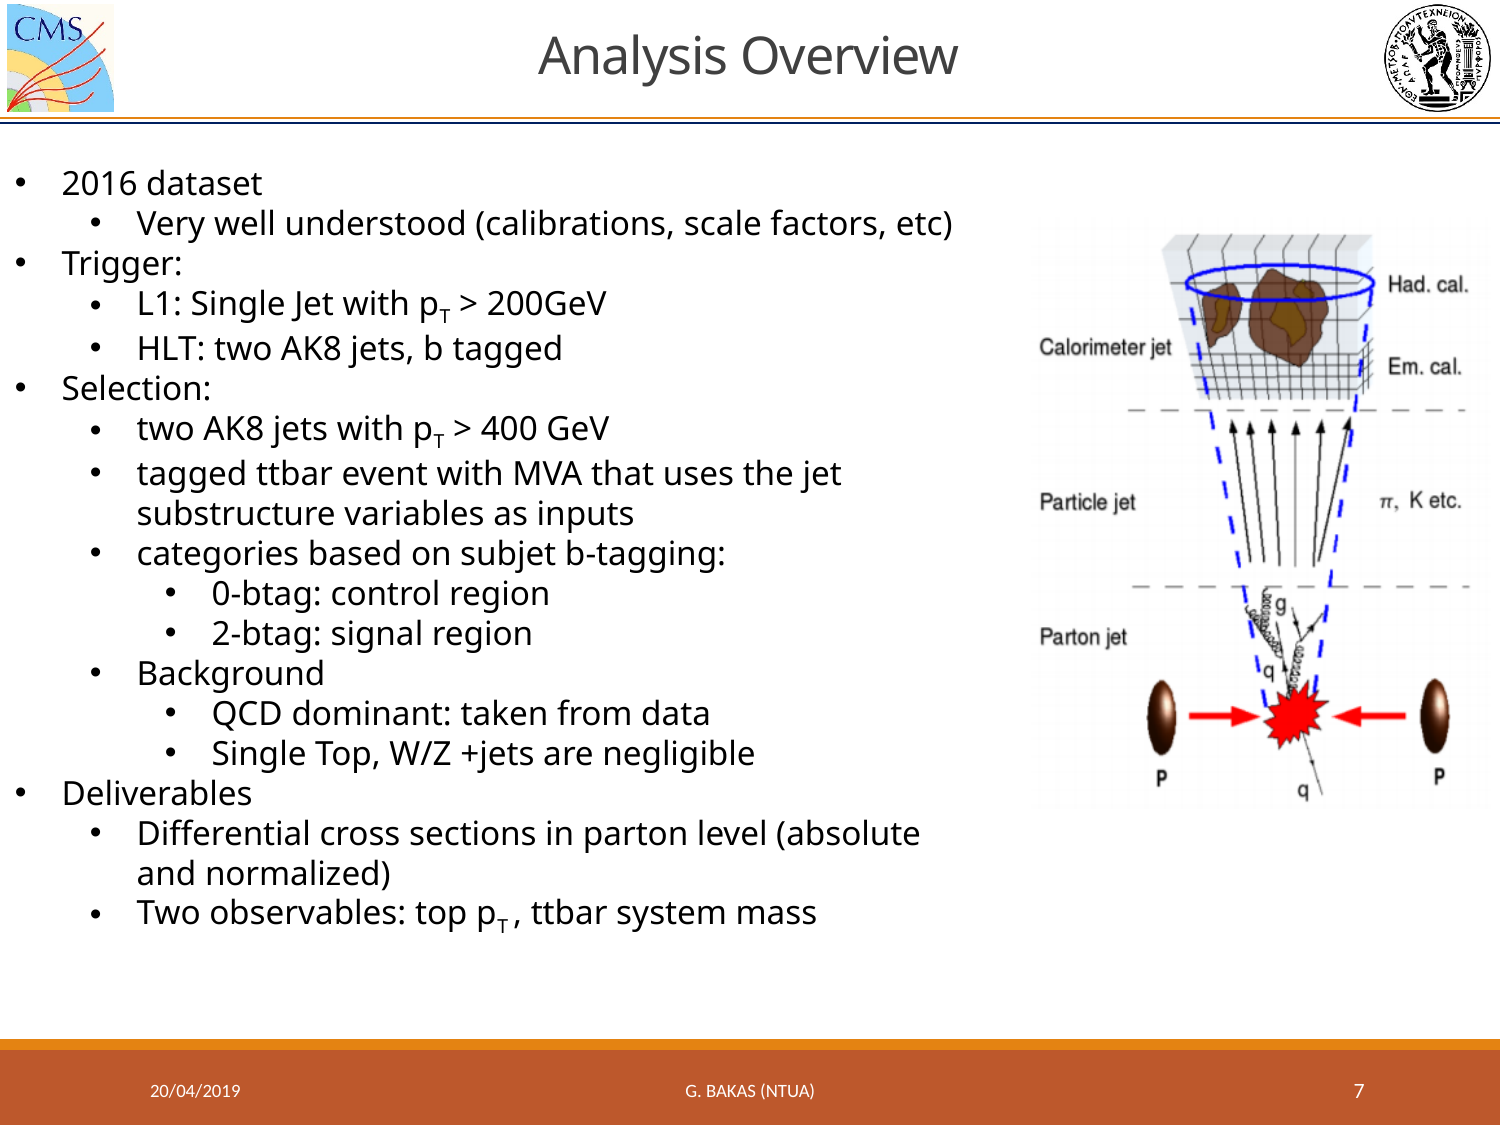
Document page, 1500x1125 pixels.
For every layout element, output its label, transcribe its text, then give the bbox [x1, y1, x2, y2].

slide_number 7 [1218, 1059, 1380, 1120]
picture [1031, 216, 1492, 810]
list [1383, 4, 1492, 112]
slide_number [135, 1059, 440, 1120]
picture [6, 4, 114, 112]
text_box 2016 dataset Very well understood (calibrations, scale factors, etc) Trigger: L1: Single Jet with pT > 200GeV HLT: two AK8 jets, b tagged Selection: two AK8 jets with pT > 400 GeV tagged ttbar event with MVA that uses the jet substructure variables as inputs categories based on subjet b-tagging: 0-btag: control region 2-btag: signal region Background QCD dominant: taken from data Single Top, W/Z +jets are negligible Deliverables Differential cross sections in parton level (absolute and normalized) Two observables: top pT , ttbar system mass [0, 154, 993, 985]
title Analysis Overview [130, 23, 1368, 93]
footer G. Bakas (NTUA) [453, 1059, 1047, 1120]
